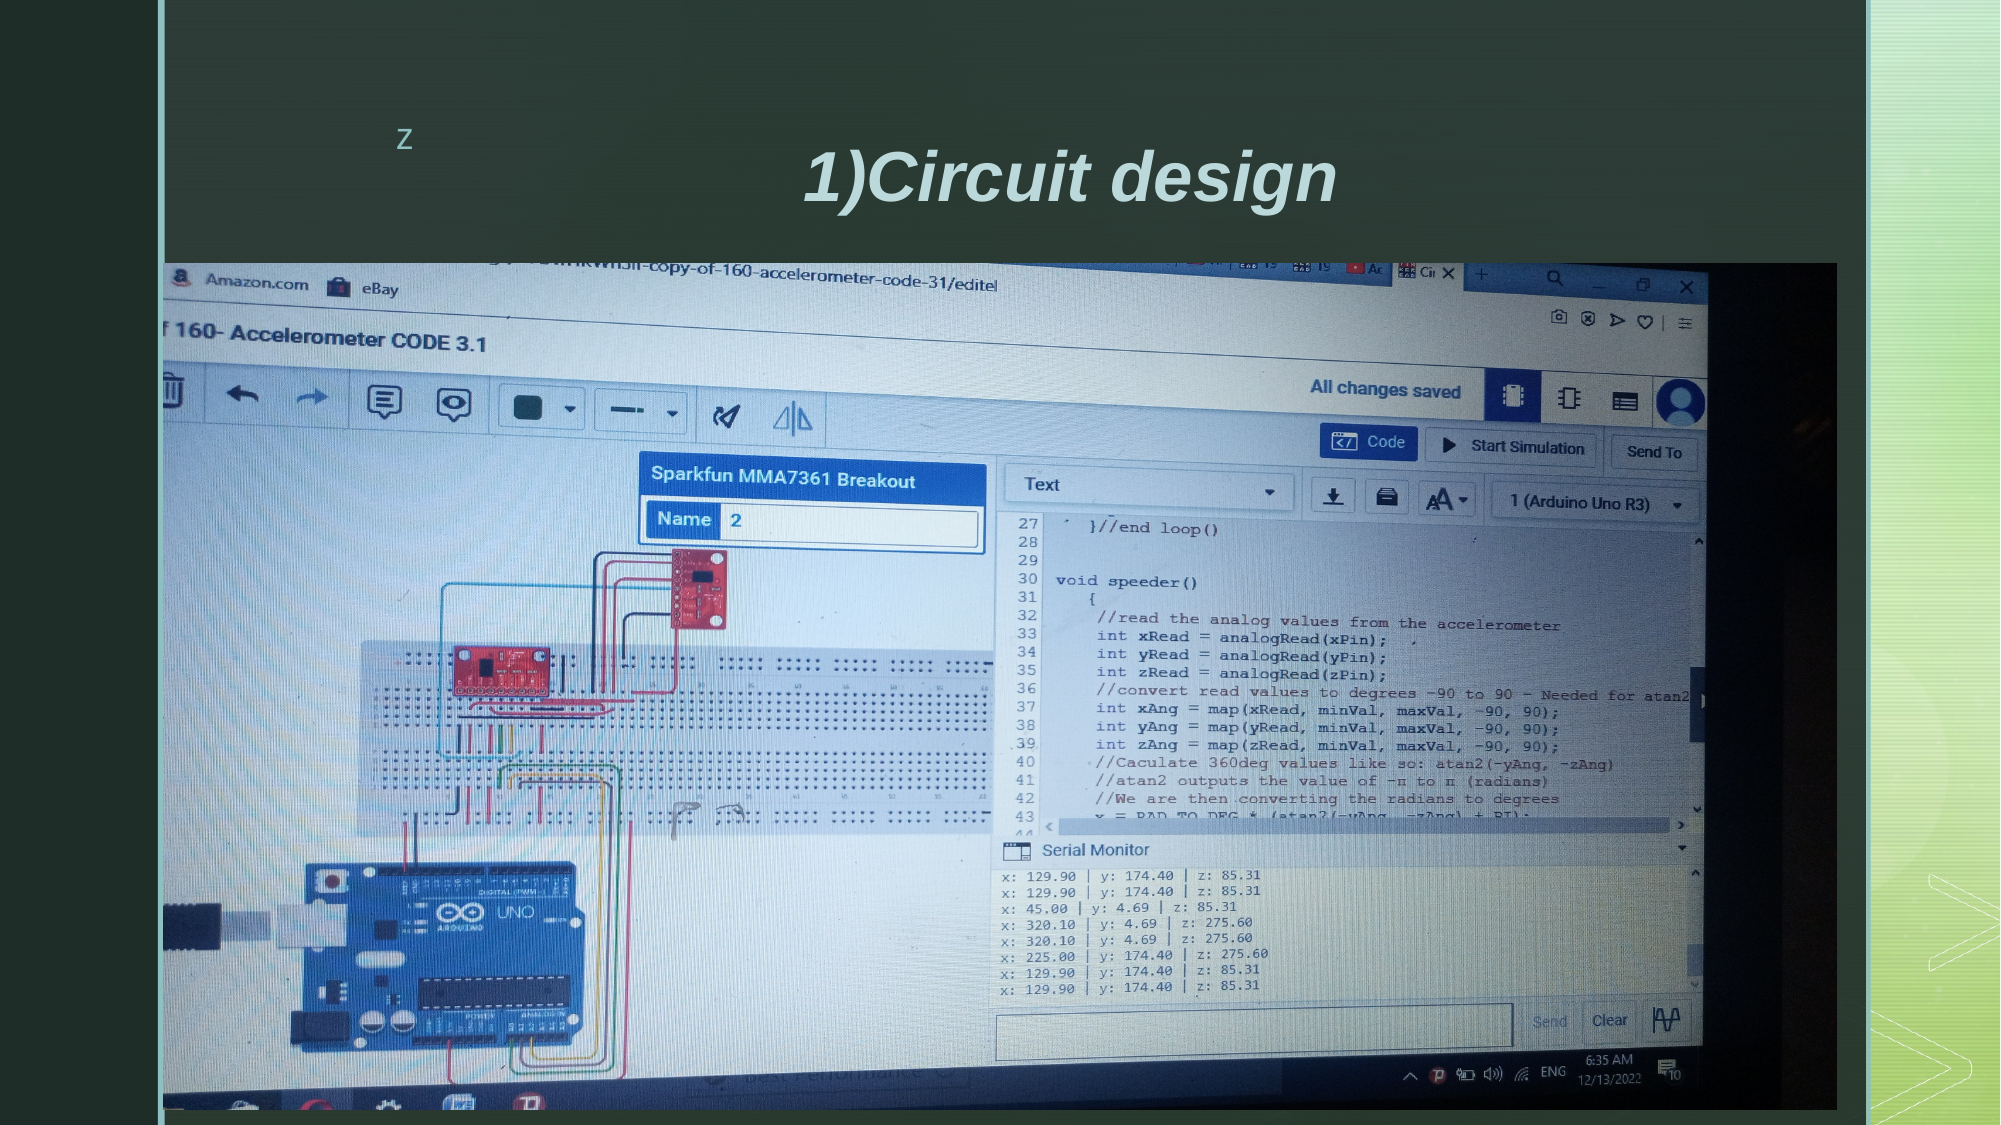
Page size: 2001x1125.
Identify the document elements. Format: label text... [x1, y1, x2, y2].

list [162, 263, 1838, 1110]
title 1)Circuit design [428, 132, 1734, 263]
picture [1871, 0, 2001, 1125]
